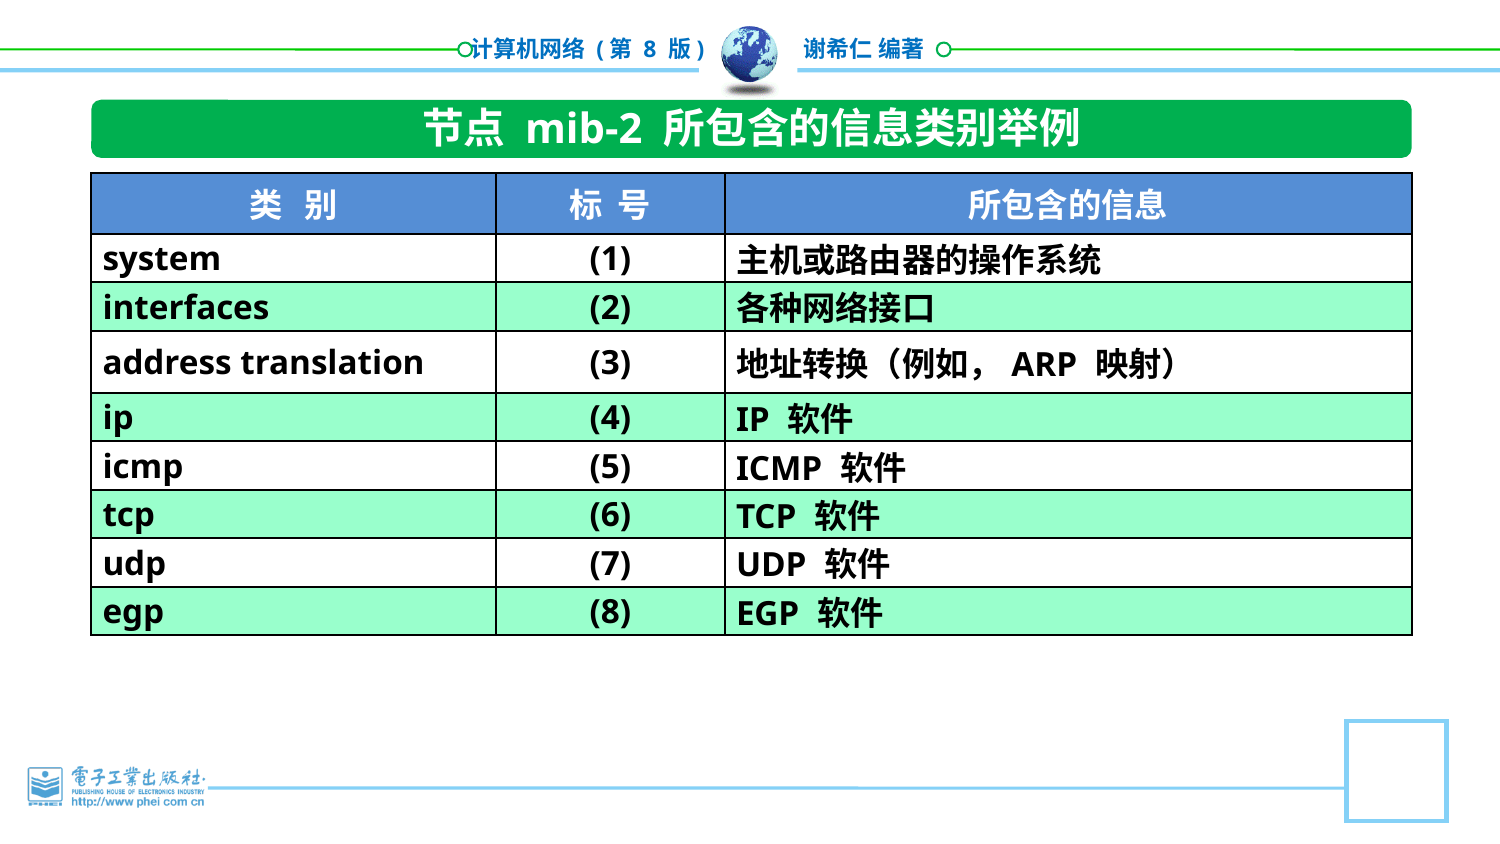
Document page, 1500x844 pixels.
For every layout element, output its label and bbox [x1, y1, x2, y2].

table_header [497, 174, 724, 233]
text_box [91, 94, 1412, 160]
table_cell [497, 332, 724, 392]
table_header [726, 174, 1411, 233]
table_cell [497, 442, 724, 489]
table_cell [92, 491, 495, 537]
table_cell [92, 283, 495, 330]
table_header [92, 174, 495, 233]
table_cell [726, 283, 1411, 330]
table_cell [497, 235, 724, 281]
table_cell [497, 588, 724, 634]
table_cell [726, 491, 1411, 537]
picture [23, 764, 208, 809]
table_cell [92, 235, 495, 281]
table_cell [497, 539, 724, 586]
table_cell [497, 491, 724, 537]
table_cell [726, 539, 1411, 586]
table_cell [726, 394, 1411, 440]
table_cell [726, 442, 1411, 489]
picture [719, 24, 779, 94]
table_cell [92, 539, 495, 586]
table_cell [92, 442, 495, 489]
table_cell [726, 588, 1411, 634]
table_cell [92, 394, 495, 440]
table_cell [726, 332, 1411, 392]
table_cell [497, 283, 724, 330]
table_cell [726, 235, 1411, 281]
table_cell [497, 394, 724, 440]
table_cell [92, 588, 495, 634]
table_cell [92, 332, 495, 392]
